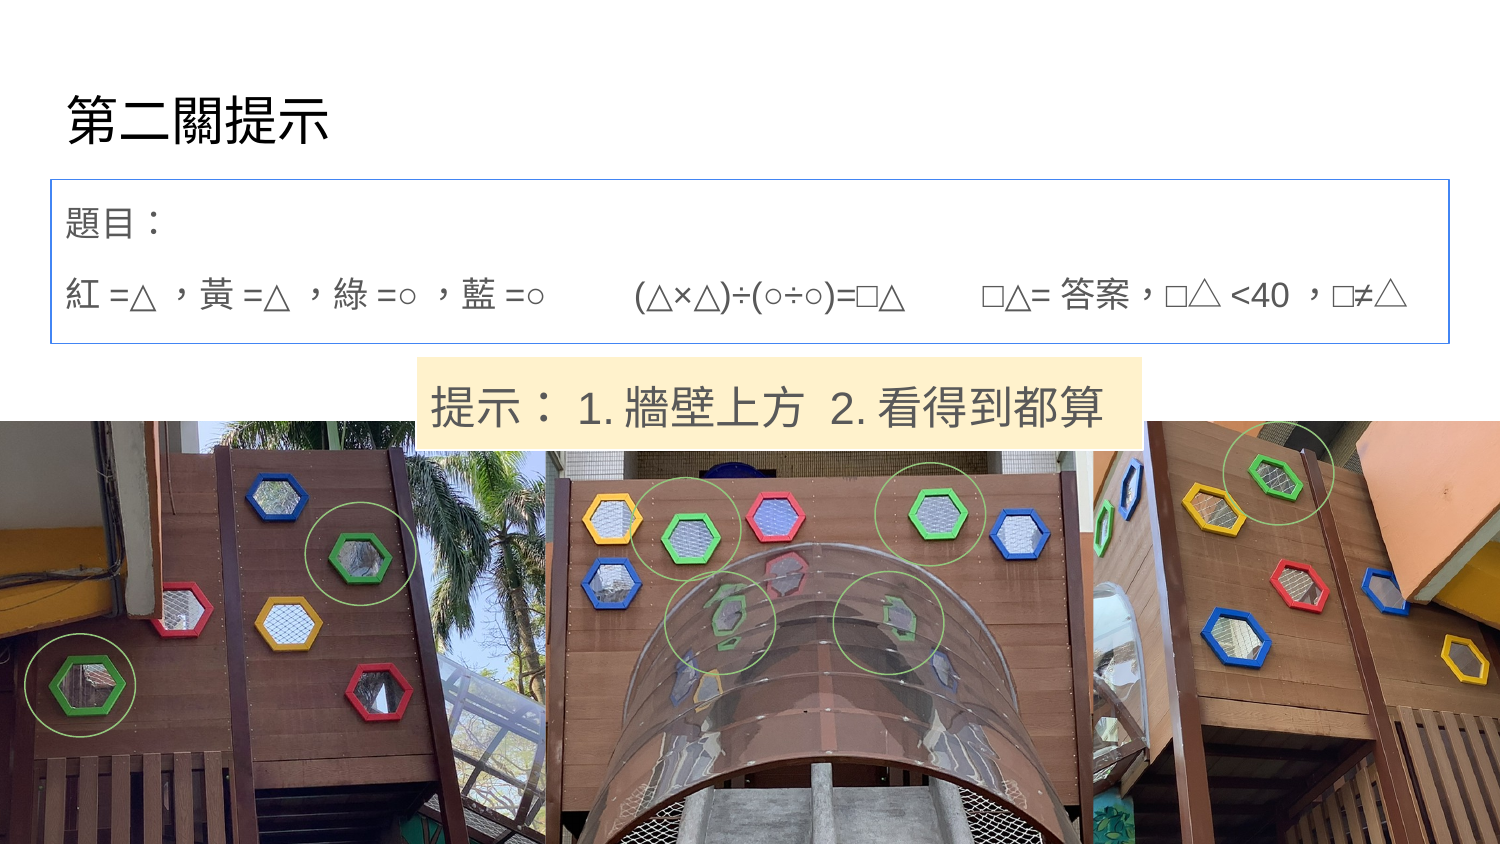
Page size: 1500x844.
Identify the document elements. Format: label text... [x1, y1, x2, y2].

text_box 題目： 紅=△，黃=△，綠=○，藍=○ (△×△)÷(○÷○)=□△ □△=答案，□△<40，□≠△ [51, 179, 744, 344]
text_box 第二關提示 [51, 72, 1449, 167]
text_box 提示：1.牆壁上方 2.看得到都算 [415, 356, 744, 420]
picture [0, 87, 1500, 844]
